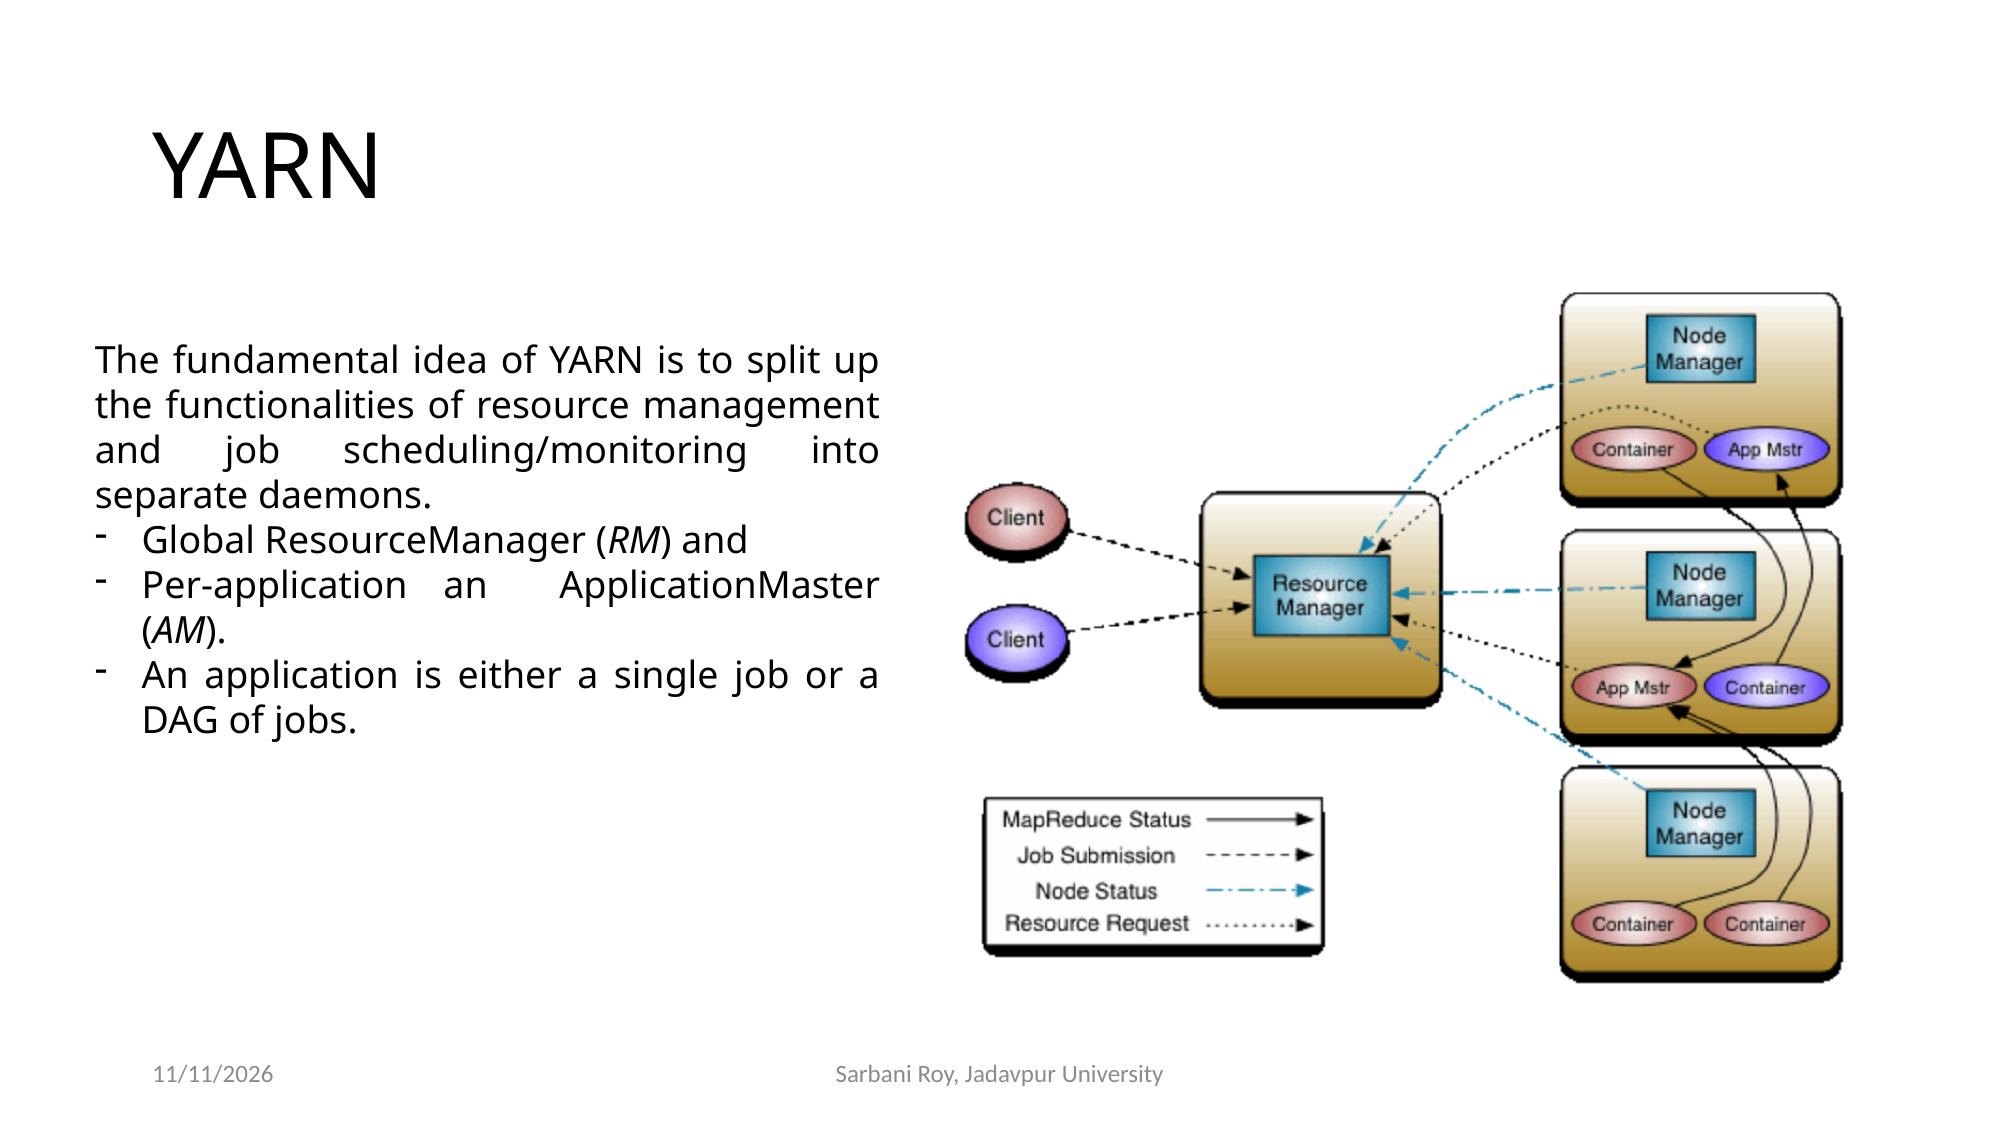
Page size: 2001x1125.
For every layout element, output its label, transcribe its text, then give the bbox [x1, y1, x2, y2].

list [923, 277, 1863, 992]
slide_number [137, 1042, 588, 1103]
footer Sarbani Roy, Jadavpur University [662, 1042, 1338, 1103]
text_box The fundamental idea of YARN is to split up the functionalities of resource management and job scheduling/monitoring into separate daemons. Global ResourceManager (RM) and Per-application an ApplicationMaster (AM). An application is either a single job or a DAG of jobs. [80, 328, 896, 749]
title YARN [137, 59, 1863, 278]
